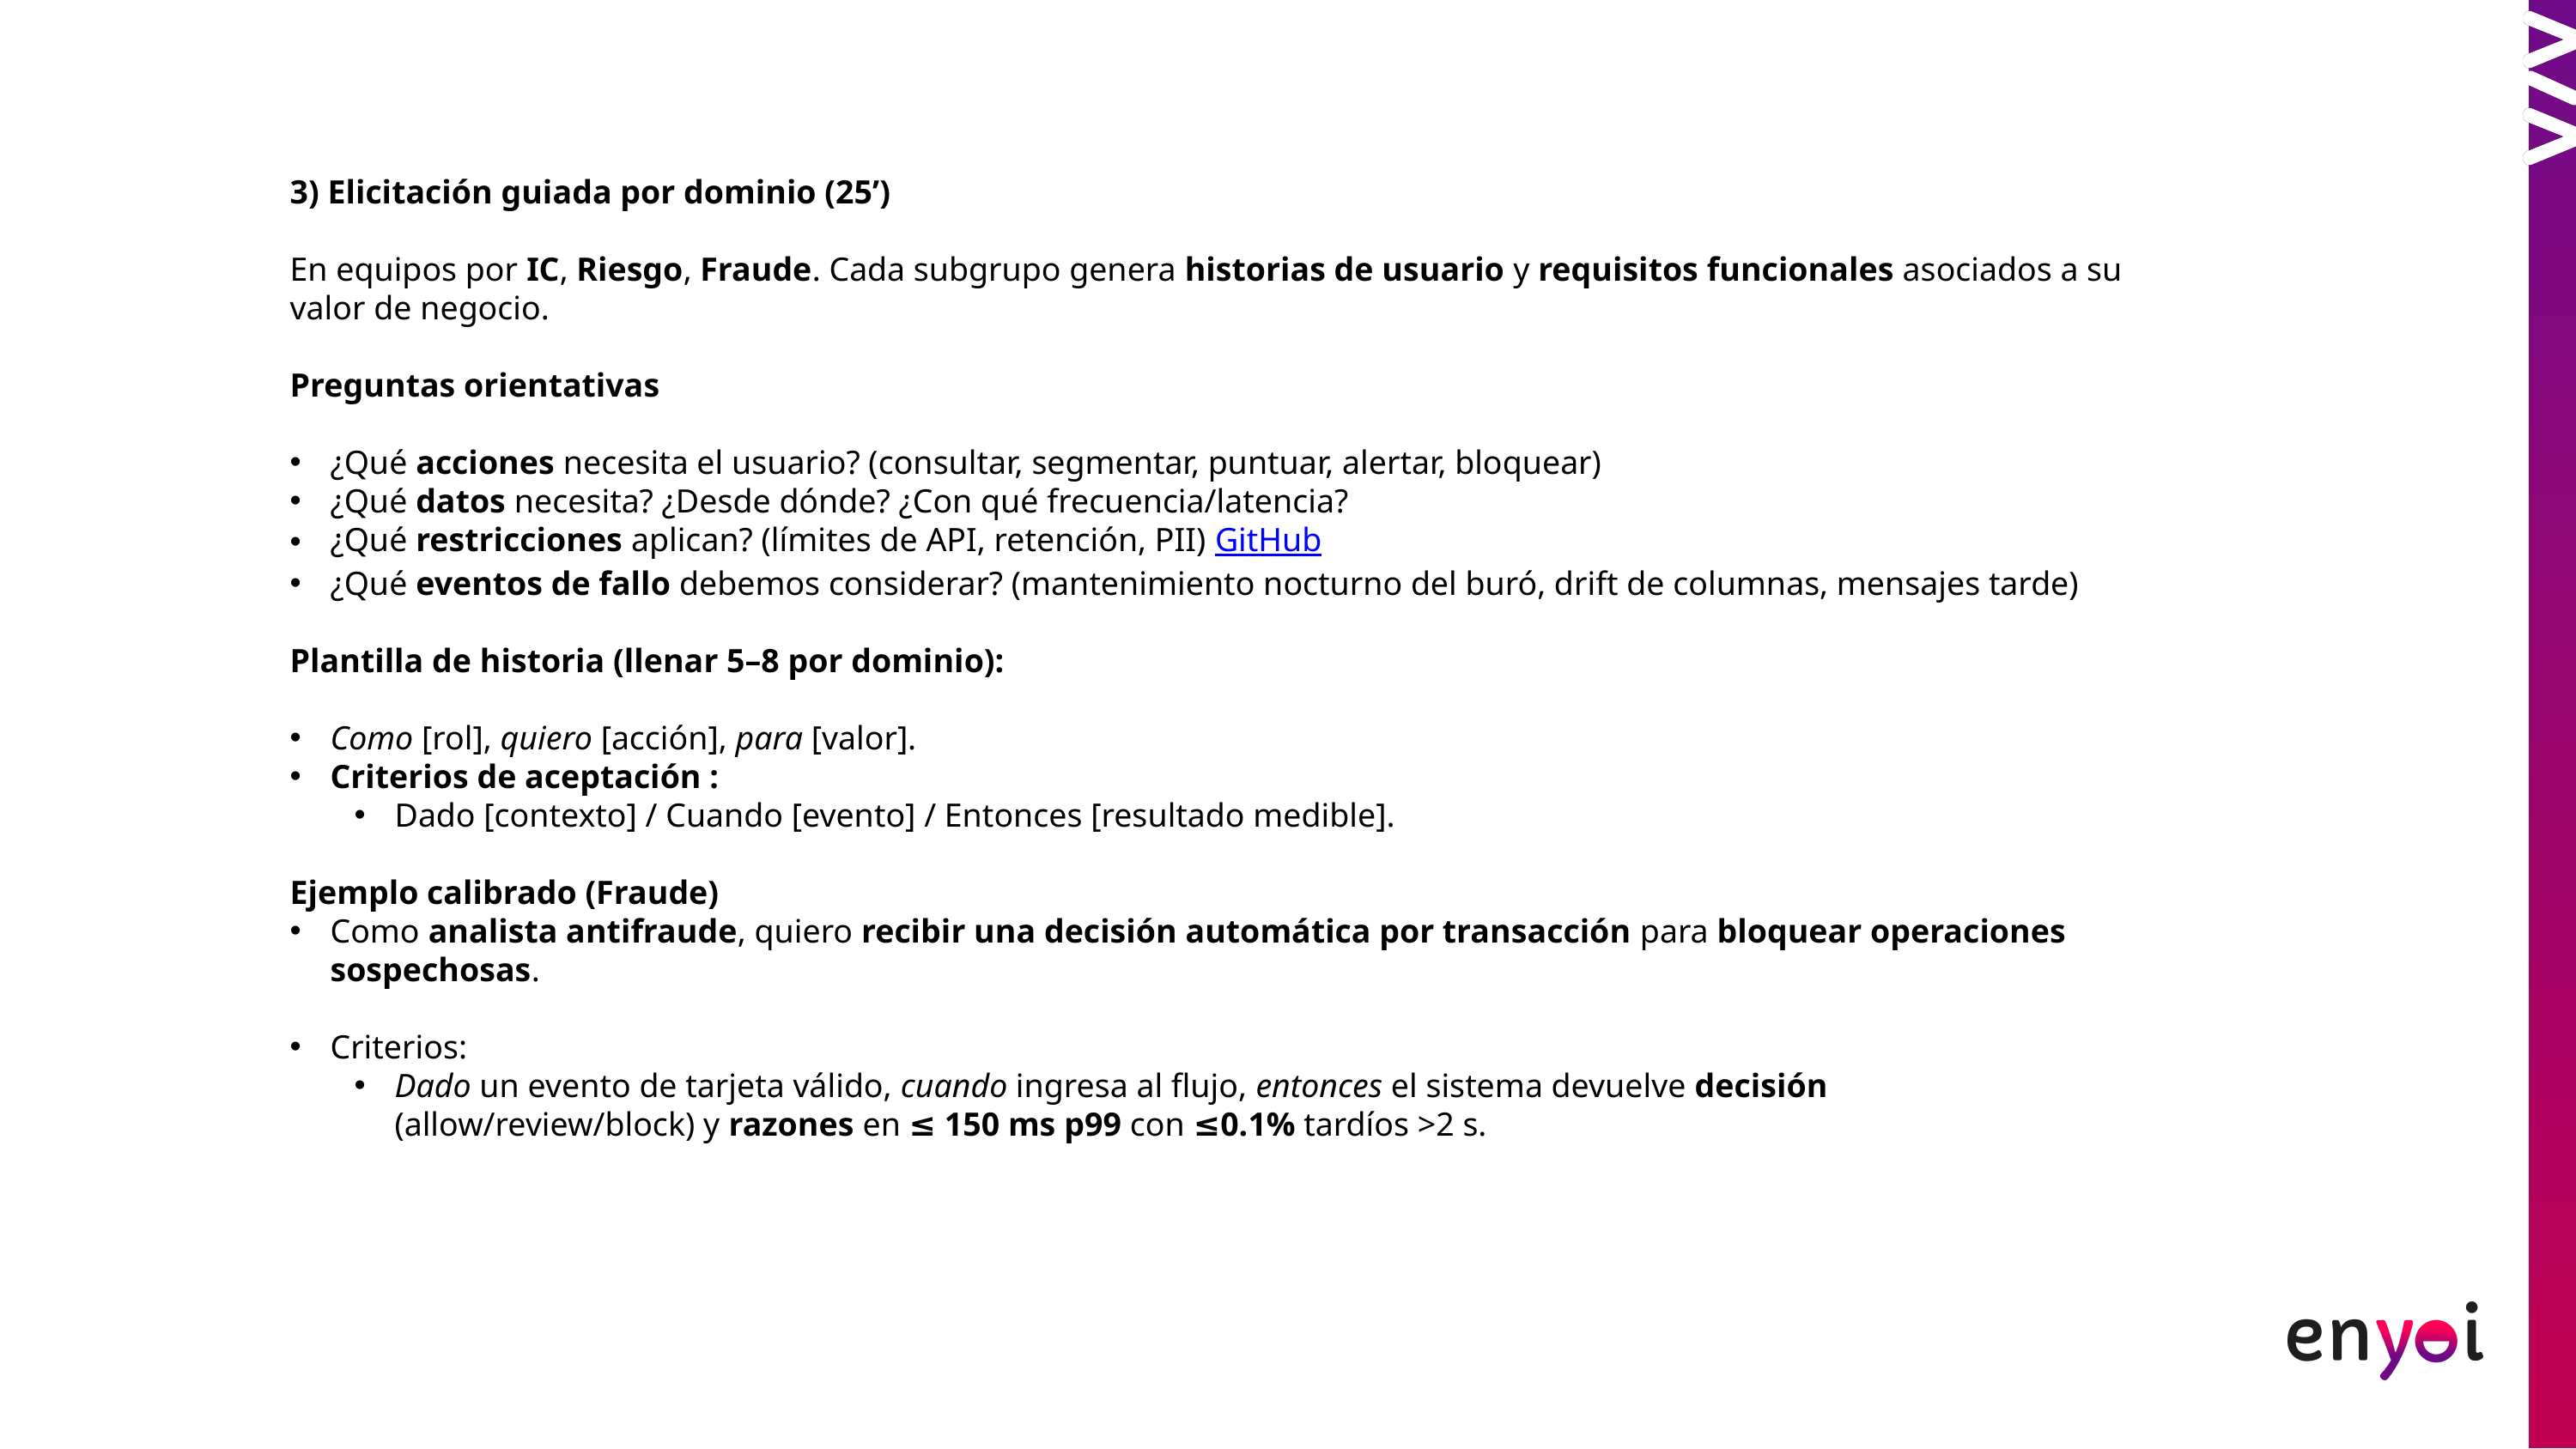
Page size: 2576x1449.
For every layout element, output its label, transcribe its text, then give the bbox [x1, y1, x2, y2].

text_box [2520, 0, 2576, 1449]
text_box [2287, 1301, 2483, 1380]
text_box 3) Elicitación guiada por dominio (25’) En equipos por IC, Riesgo, Fraude. Cada subgrupo genera historias de usuario y requisitos funcionales asociados a su valor de negocio. Preguntas orientativas ¿Qué acciones necesita el usuario? (consultar, segmentar, puntuar, alertar, bloquear) ¿Qué datos necesita? ¿Desde dónde? ¿Con qué frecuencia/latencia? ¿Qué restricciones aplican? (límites de API, retención, PII) GitHub ¿Qué eventos de fallo debemos considerar? (mantenimiento nocturno del buró, drift de columnas, mensajes tarde) Plantilla de historia (llenar 5–8 por dominio): Como [rol], quiero [acción], para [valor]. Criterios de aceptación : Dado [contexto] / Cuando [evento] / Entonces [resultado medible]. Ejemplo calibrado (Fraude) Como analista antifraude, quiero recibir una decisión automática por transacción para bloquear operaciones sospechosas. Criterios: Dado un evento de tarjeta válido, cuando ingresa al flujo, entonces el sistema devuelve decisión (allow/review/block) y razones en ≤ 150 ms p99 con ≤0.1% tardíos >2 s. [277, 165, 2146, 1149]
